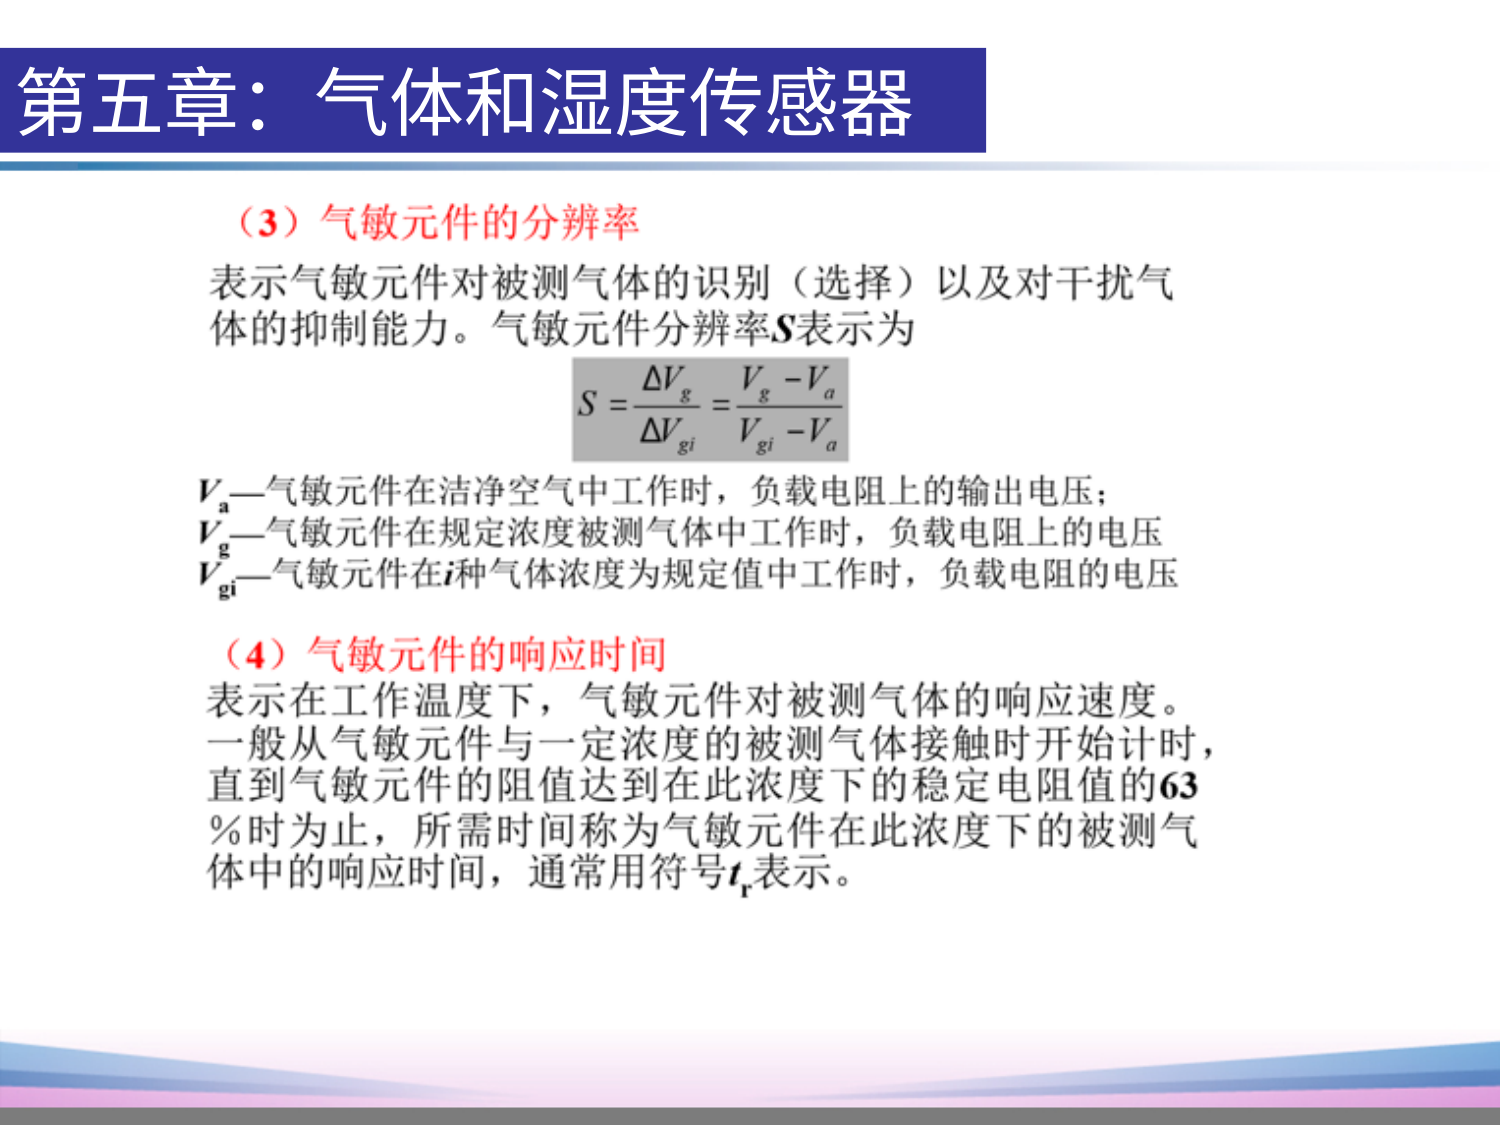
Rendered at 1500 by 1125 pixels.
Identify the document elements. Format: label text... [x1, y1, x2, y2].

picture [0, 0, 1500, 1125]
text_box 第五章：气体和湿度传感器 [0, 47, 987, 153]
